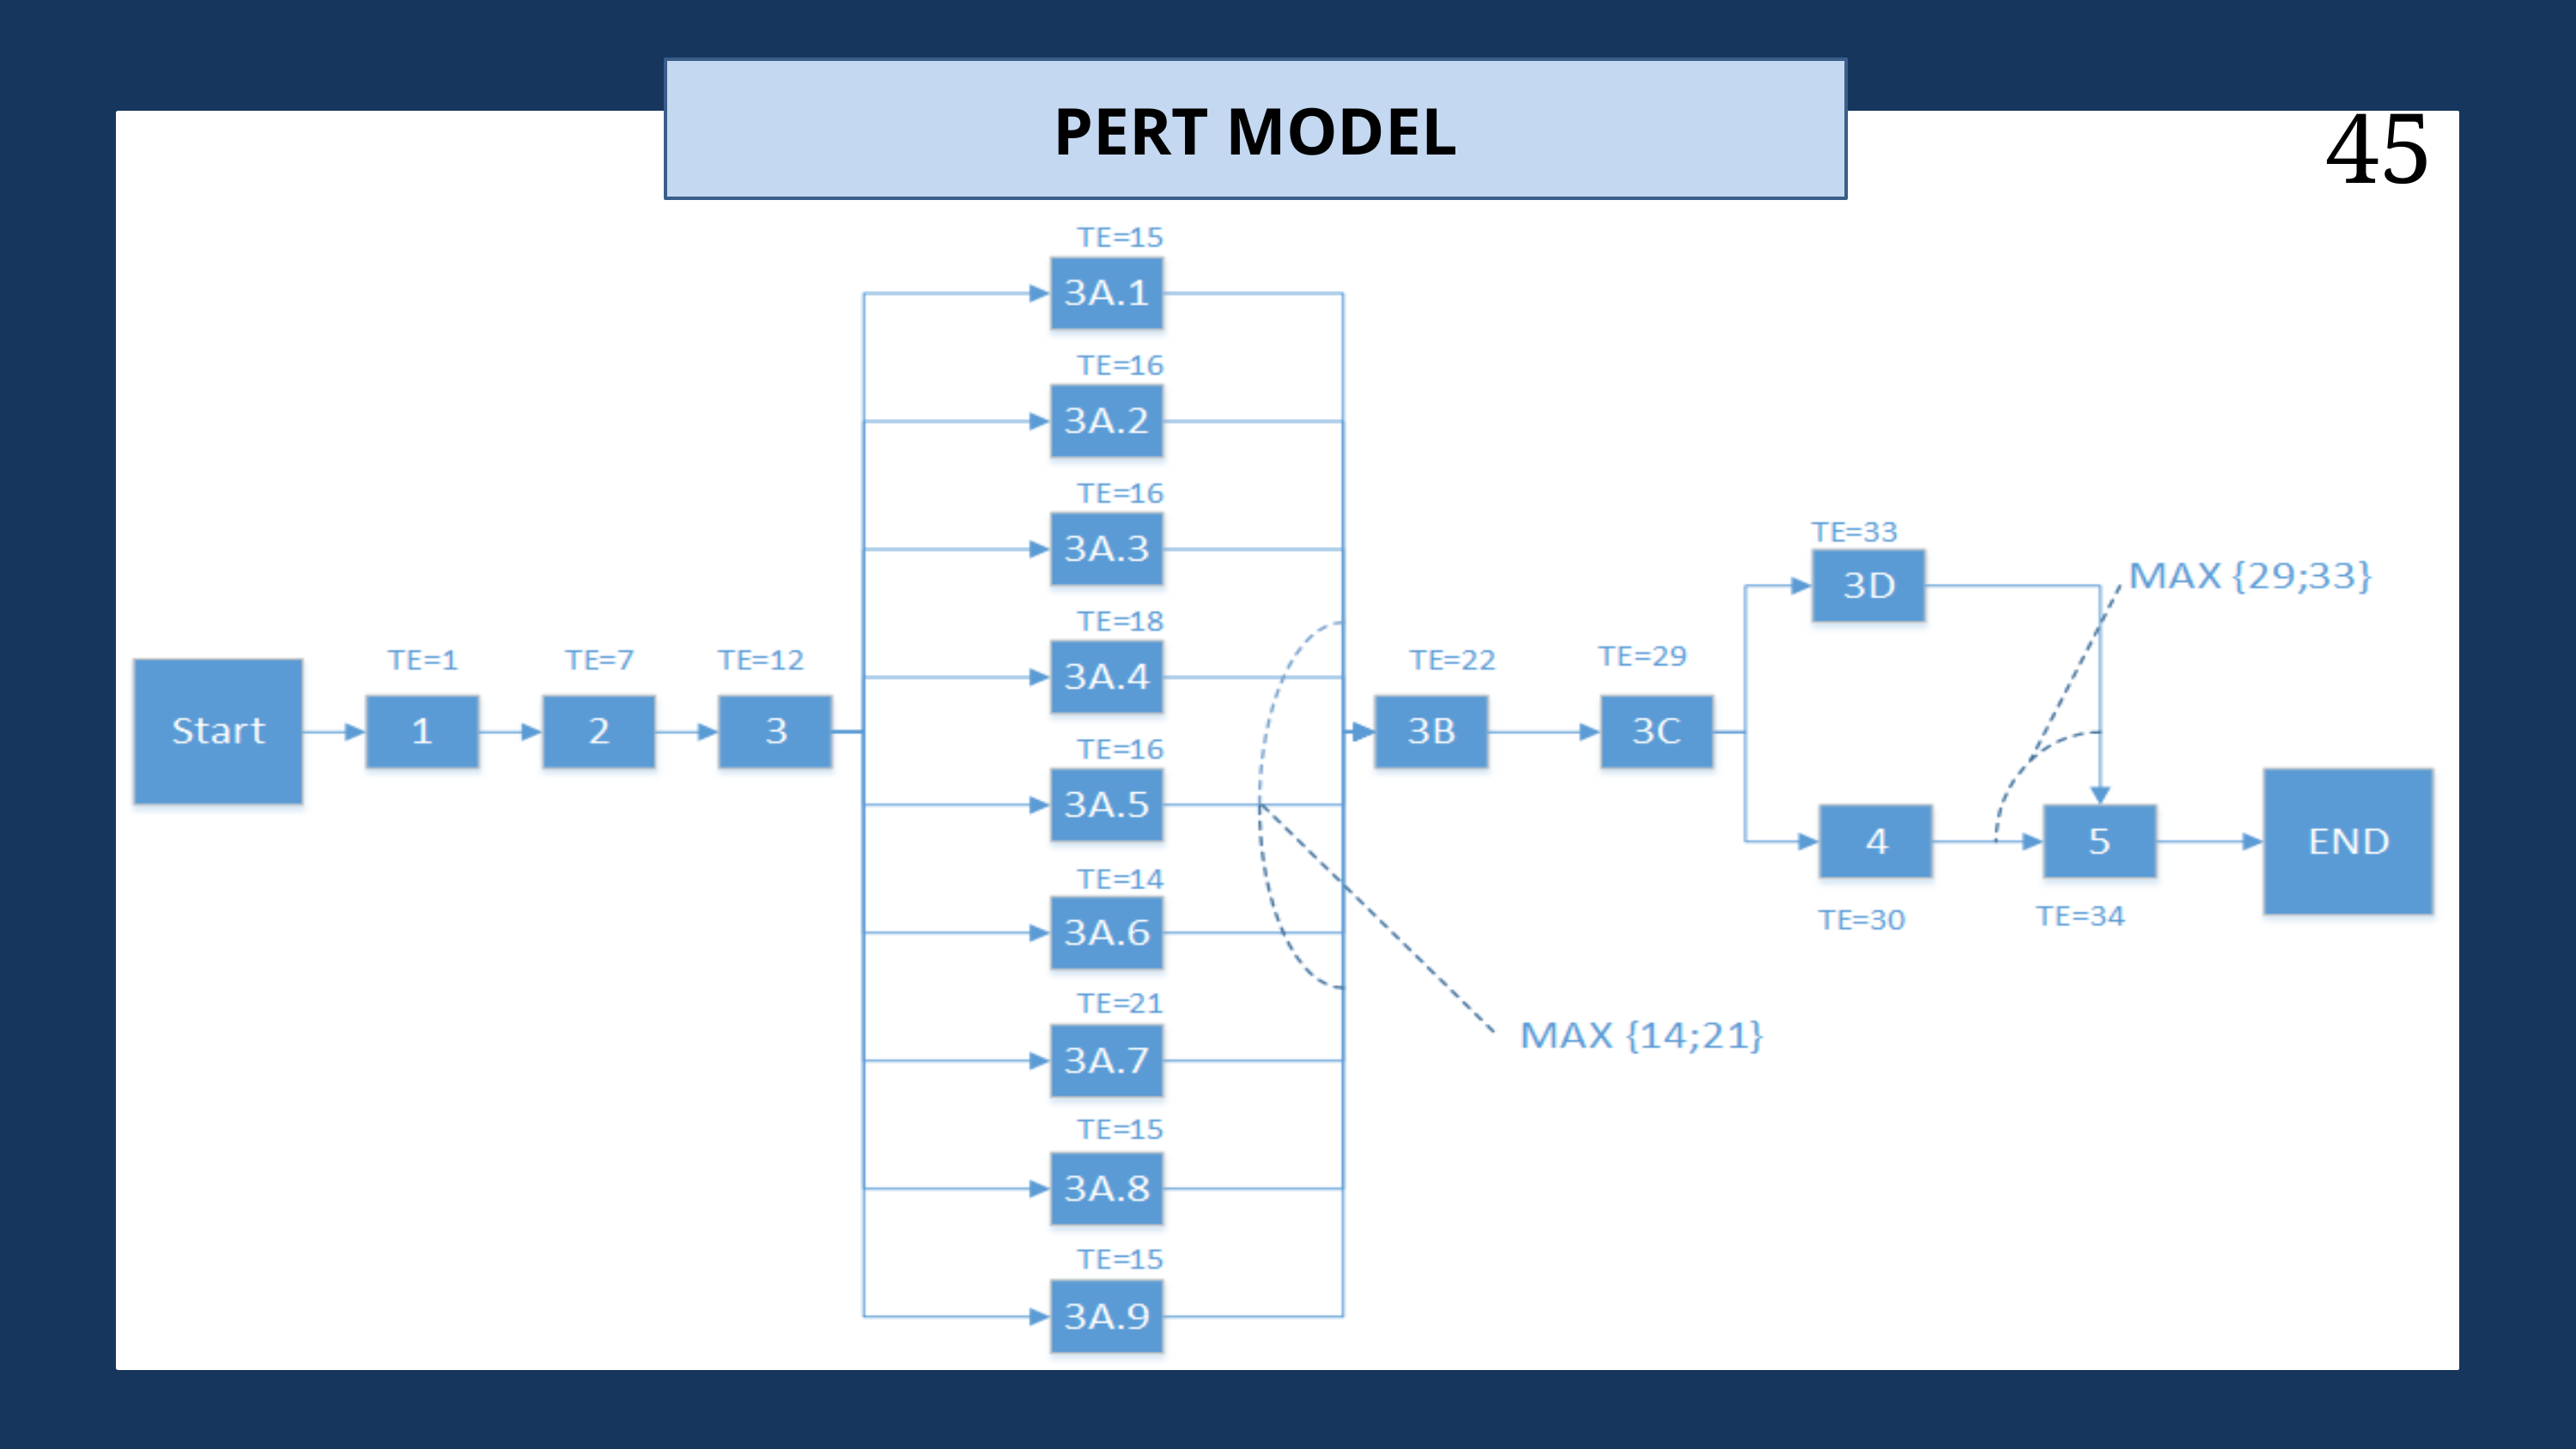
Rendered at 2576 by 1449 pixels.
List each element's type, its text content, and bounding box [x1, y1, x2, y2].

text_box PERT MODEL [665, 58, 1846, 199]
slide_number ‹#› [2146, 126, 2447, 179]
picture [123, 209, 2448, 1368]
text_box [118, 112, 2458, 1368]
